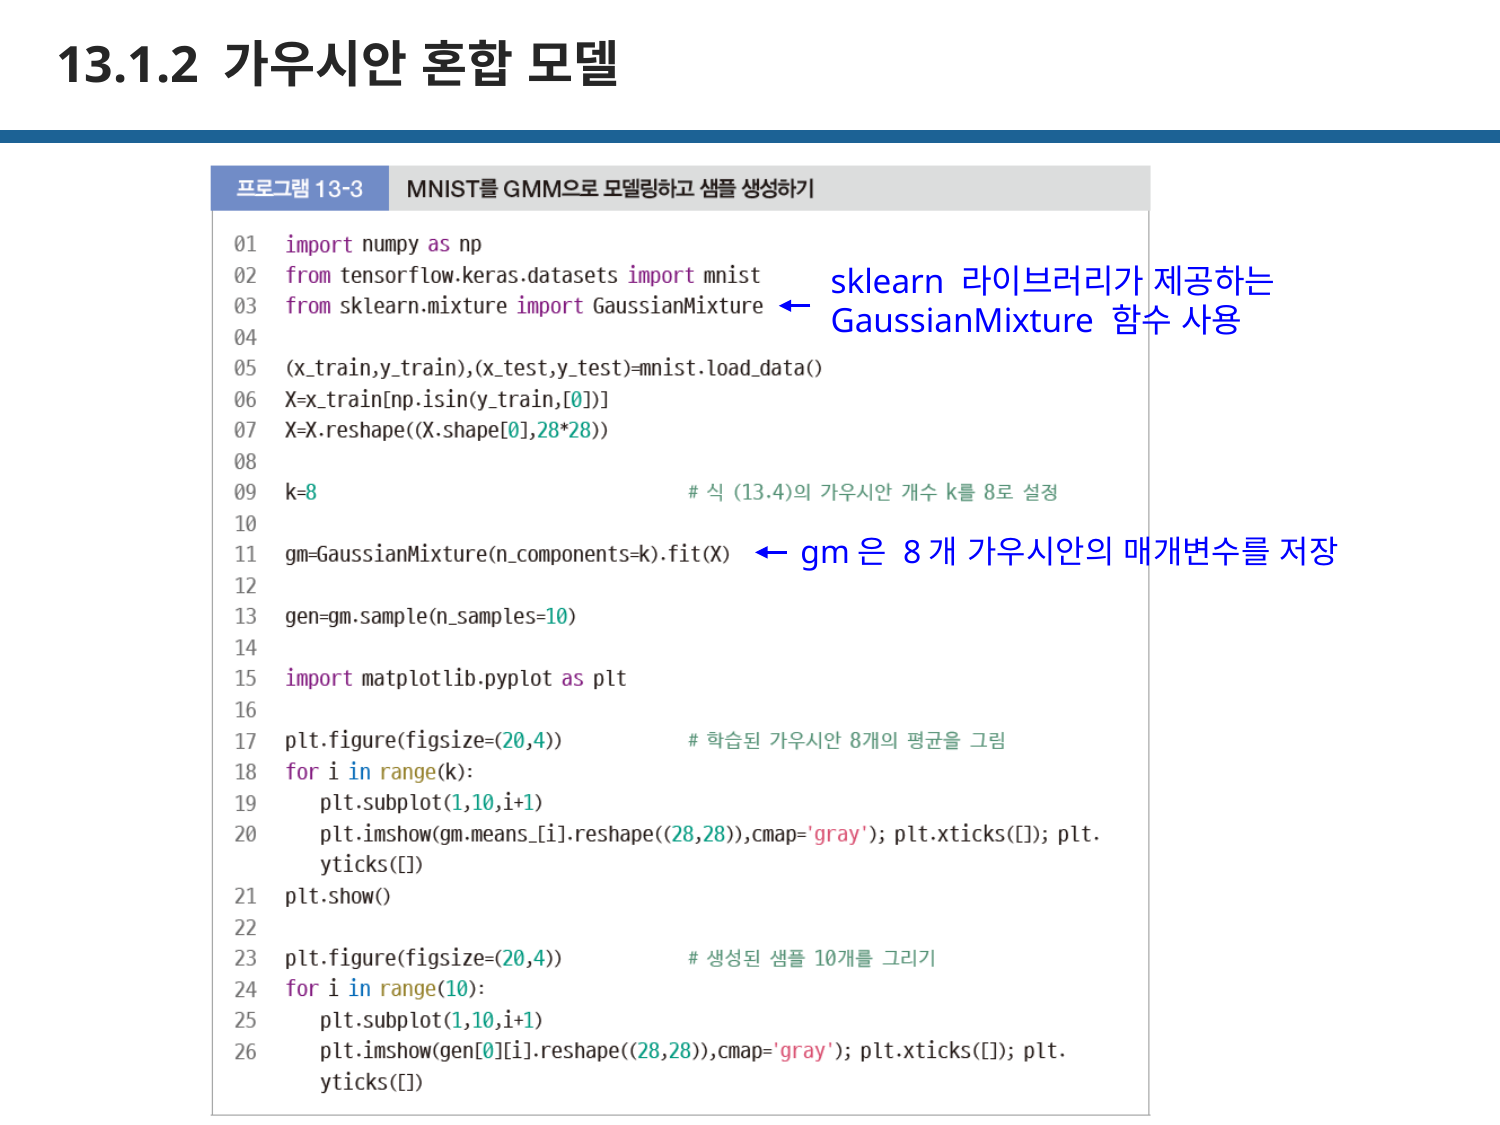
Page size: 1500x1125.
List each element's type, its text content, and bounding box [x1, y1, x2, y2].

picture [204, 160, 1154, 1118]
text_box gm은 8개 가우시안의 매개변수를 저장 [1158, 523, 1400, 578]
text_box sklearn 라이브러리가 제공하는 GaussianMixture 함수 사용 [1158, 237, 1312, 362]
title 13.1.2 가우시안 혼합 모델 [41, 17, 1282, 108]
